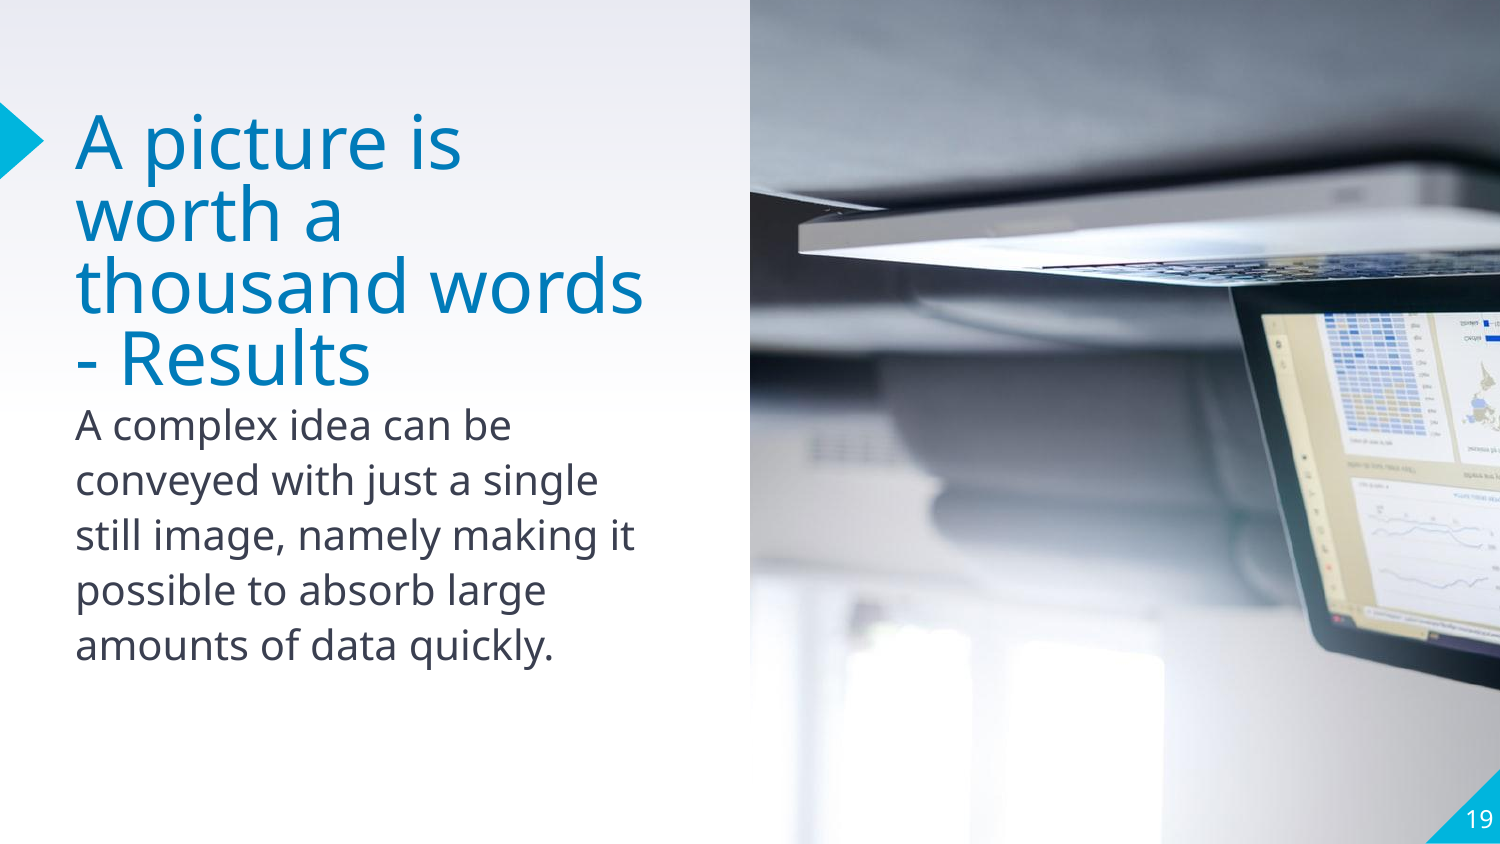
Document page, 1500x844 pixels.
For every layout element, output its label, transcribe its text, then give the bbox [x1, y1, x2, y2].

list A complex idea can be conveyed with just a single still image, namely making it possible to absorb large amounts of data quickly. [75, 393, 677, 828]
title A picture is worth a thousand words - Results [75, 111, 677, 290]
picture [749, 0, 1500, 844]
